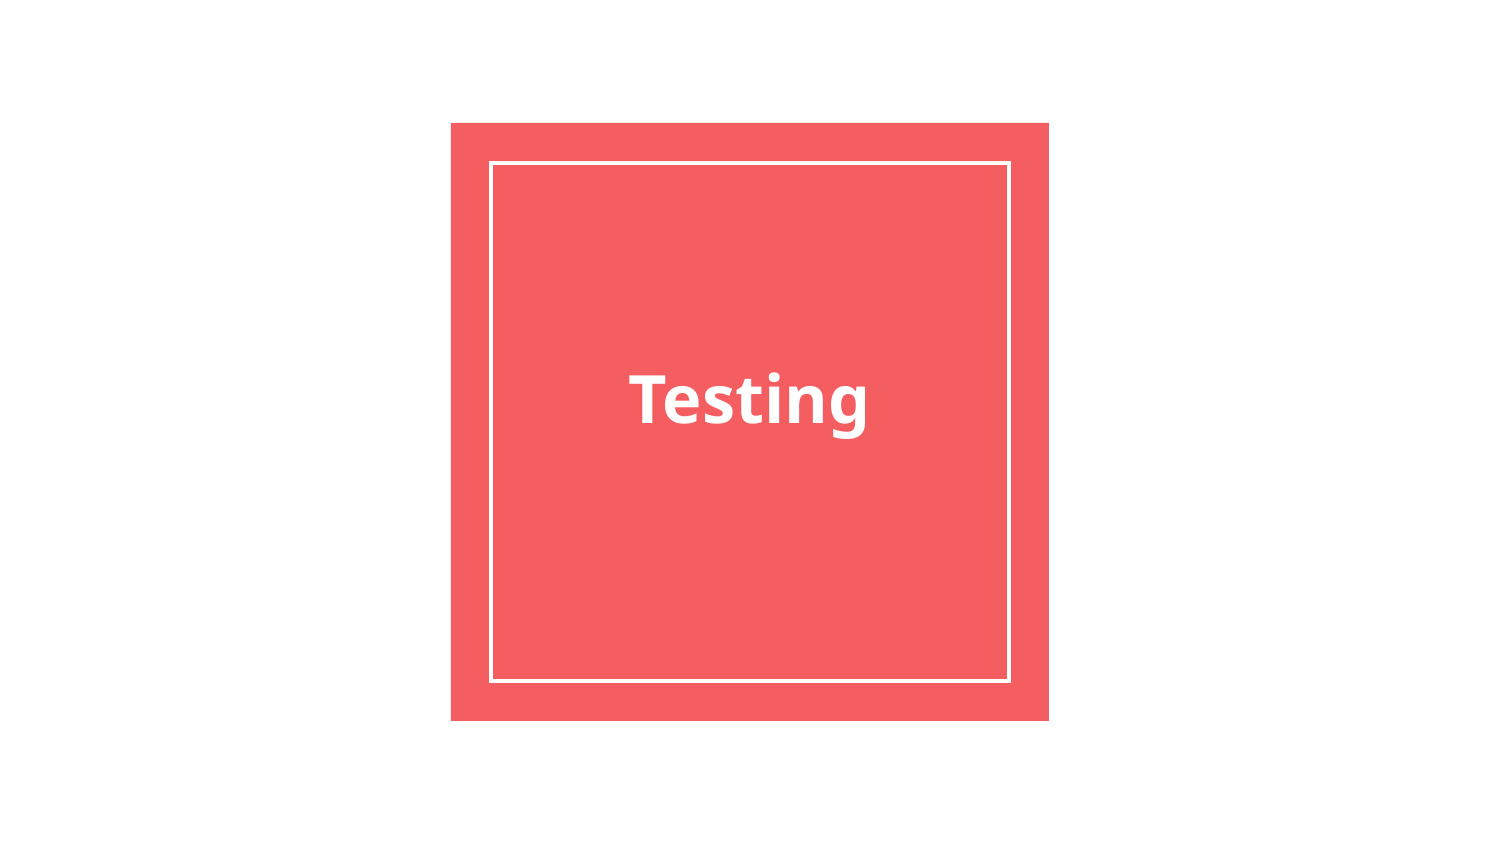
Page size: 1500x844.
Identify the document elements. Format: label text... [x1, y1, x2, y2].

title Testing [507, 266, 993, 527]
